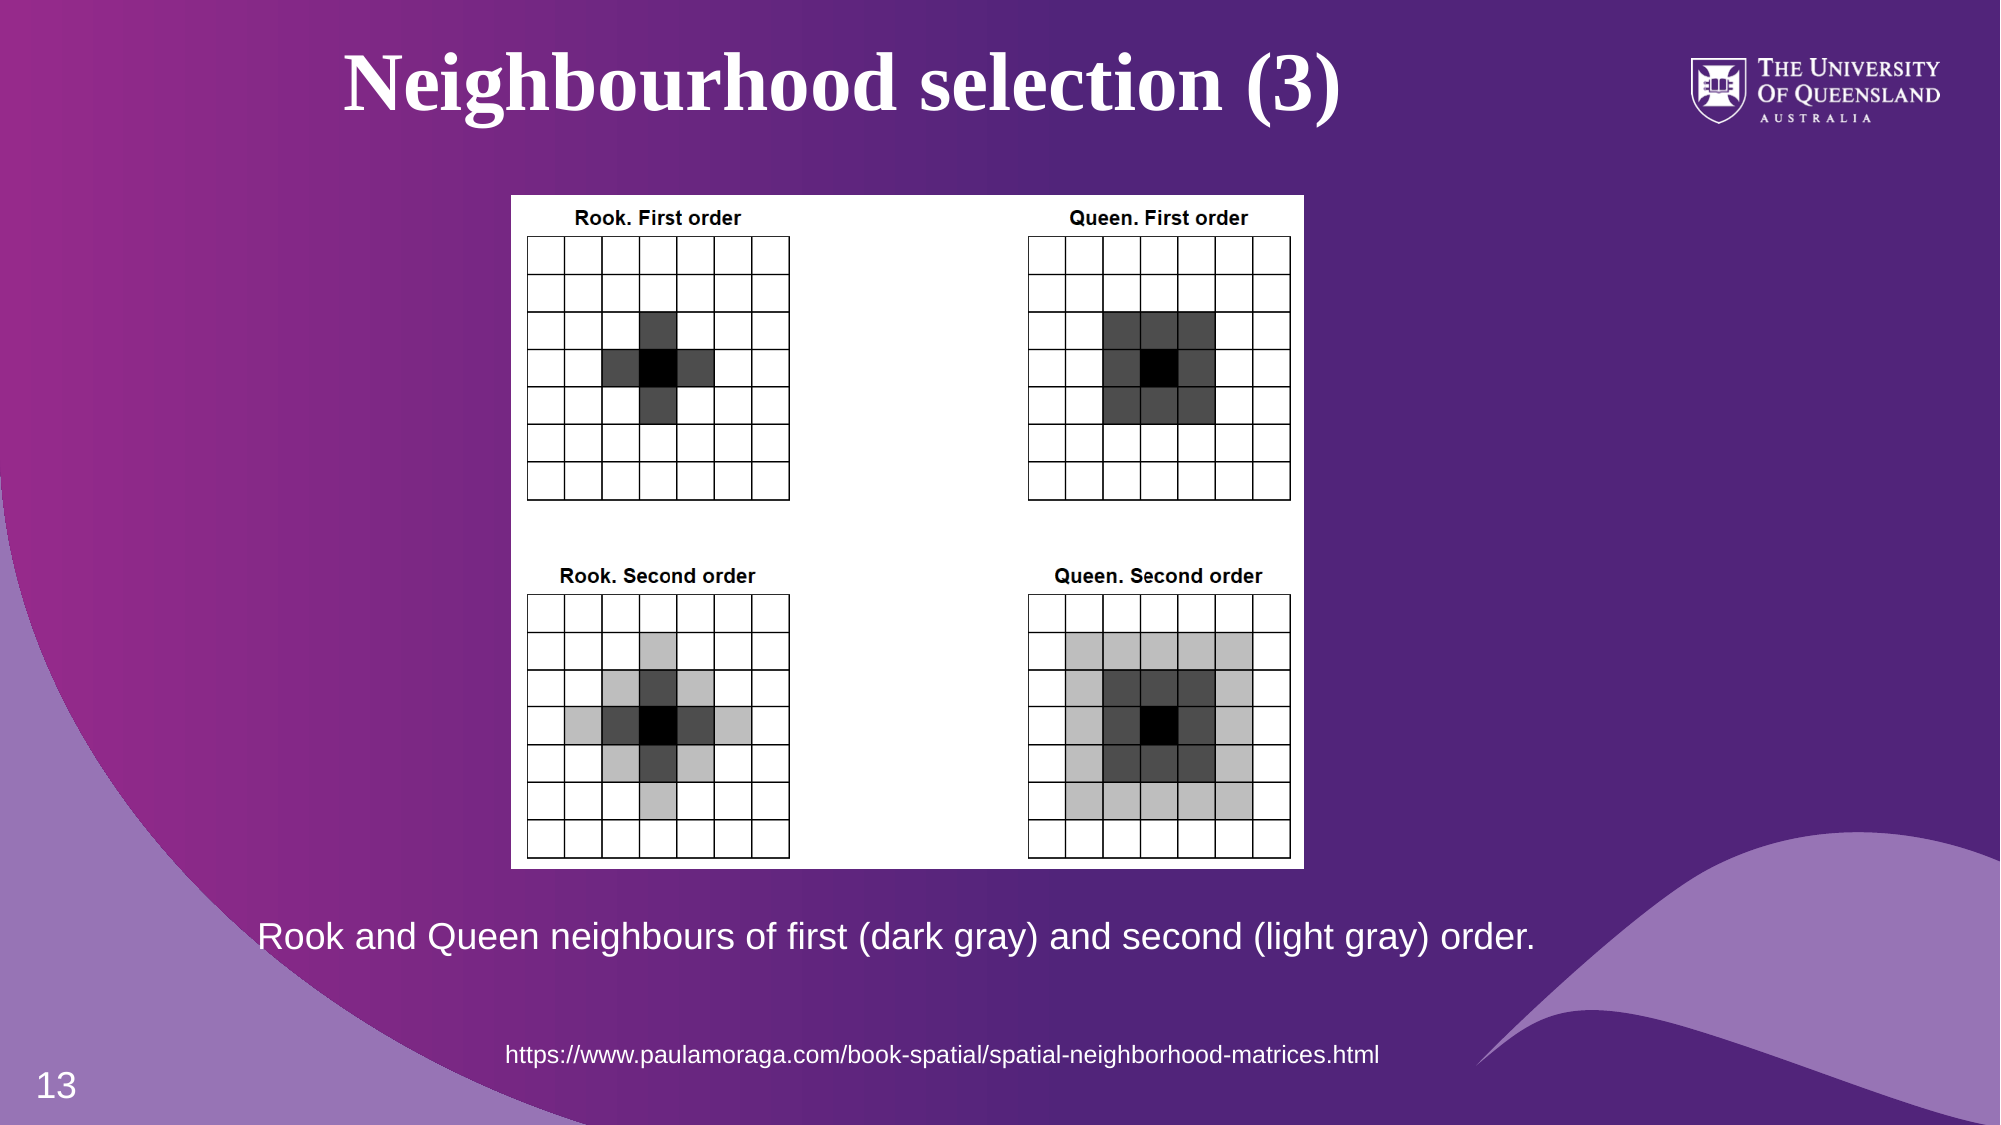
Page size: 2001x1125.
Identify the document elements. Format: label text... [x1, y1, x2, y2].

text_box 13 [20, 1053, 141, 1114]
text_box Rook and Queen neighbours of first (dark gray) and second (light gray) order. [231, 904, 1725, 965]
picture [510, 195, 1304, 869]
text_box https://www.paulamoraga.com/book-spatial/spatial-neighborhood-matrices.html [490, 1031, 1510, 1076]
picture [1725, 58, 1940, 124]
text_box Neighbourhood selection (3) [0, 38, 1725, 130]
